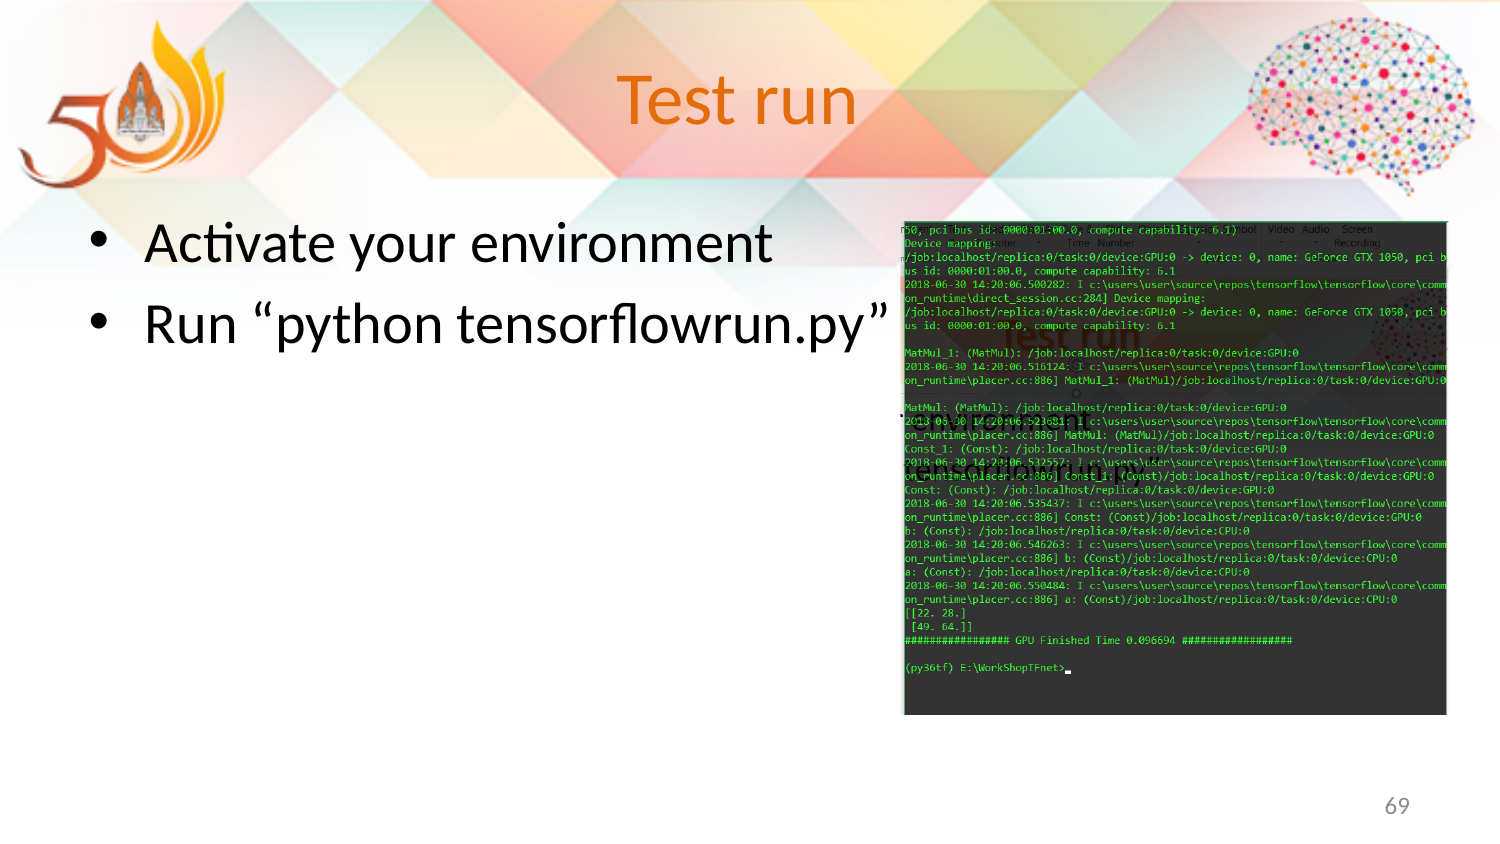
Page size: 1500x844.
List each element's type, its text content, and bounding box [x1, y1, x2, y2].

list Activate your environment Run “python tensorflowrun.py” [73, 196, 1427, 773]
title Test run [223, 21, 1251, 168]
slide_number 69 [1074, 782, 1425, 827]
picture [0, 0, 1500, 844]
